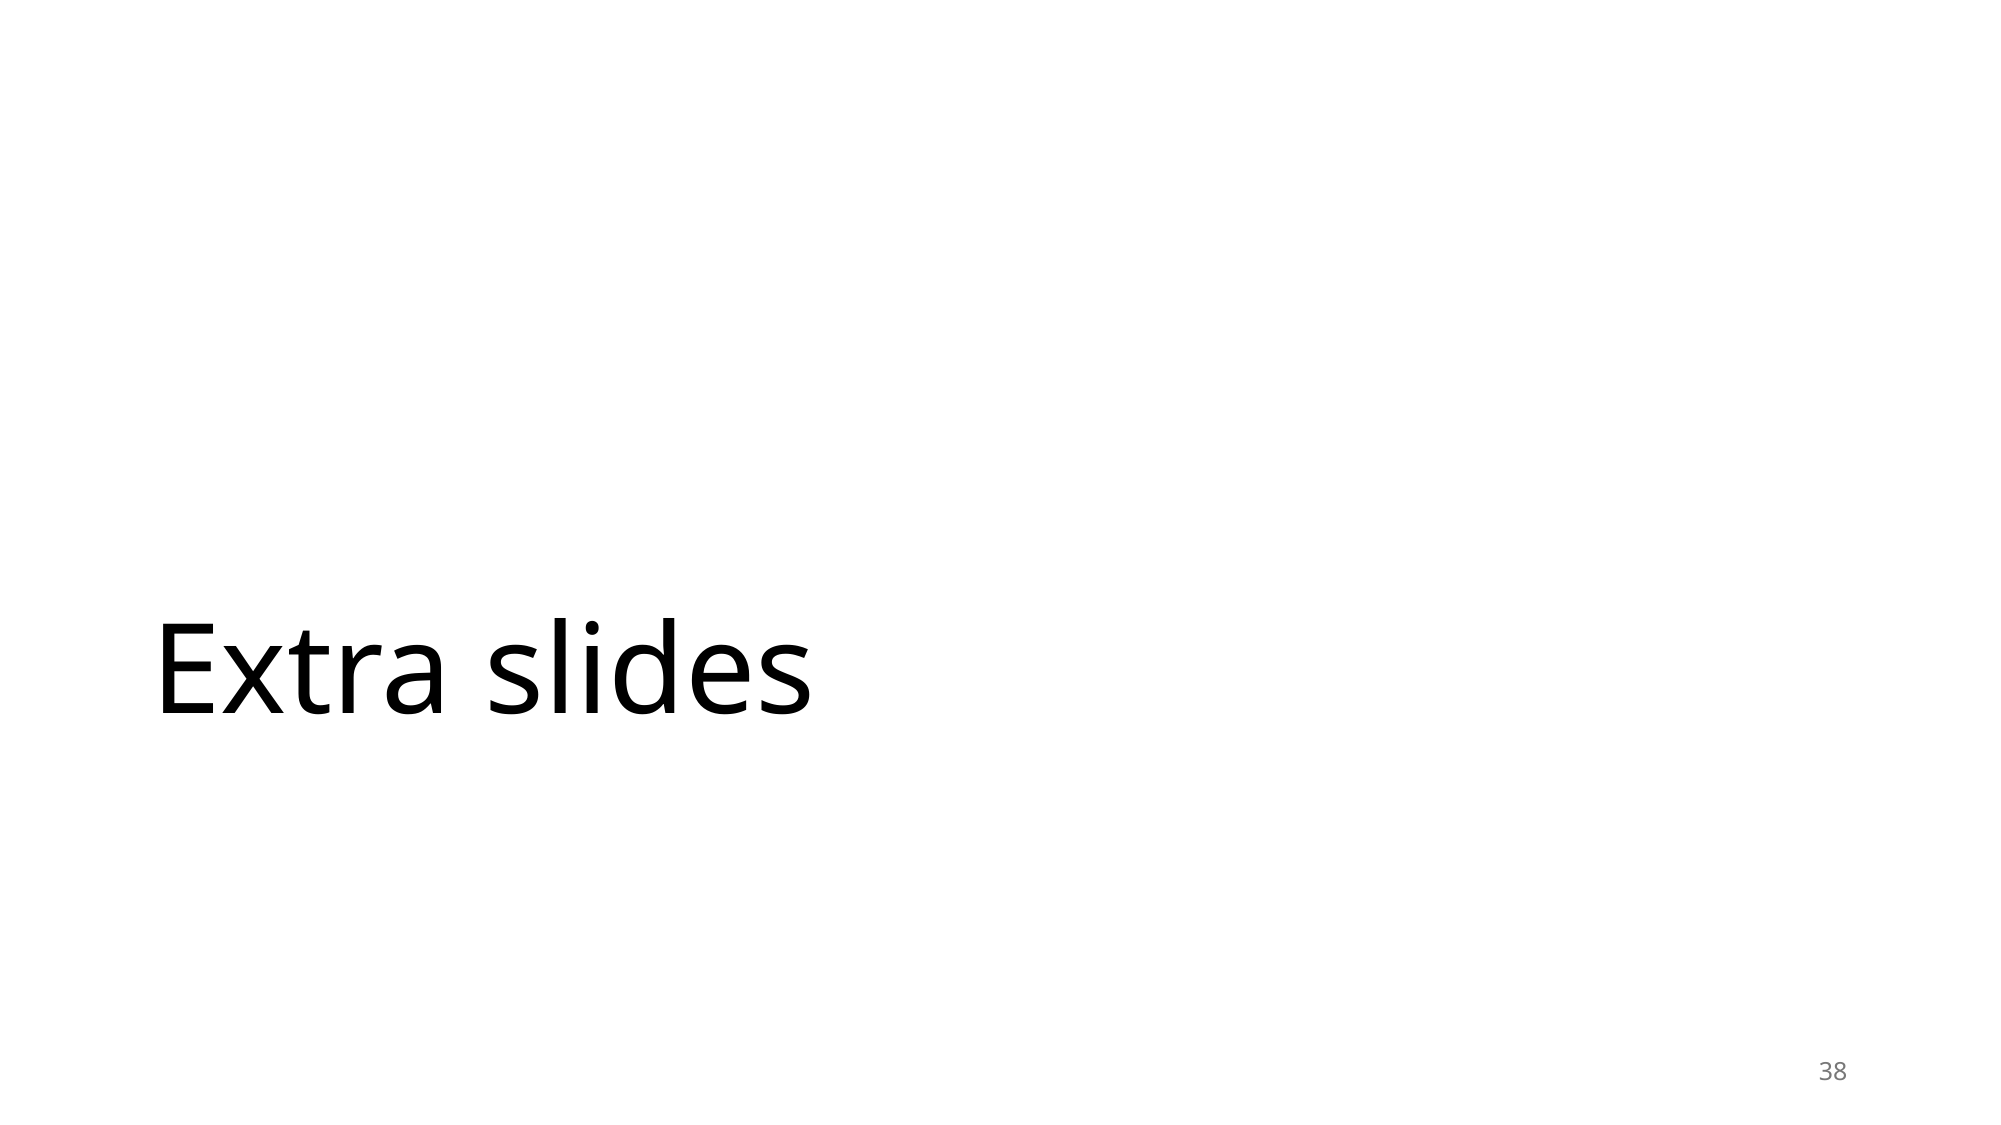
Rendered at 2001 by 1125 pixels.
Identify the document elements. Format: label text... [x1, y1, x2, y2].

slide_number 38 [1412, 1042, 1863, 1103]
title Extra slides [136, 280, 1862, 749]
